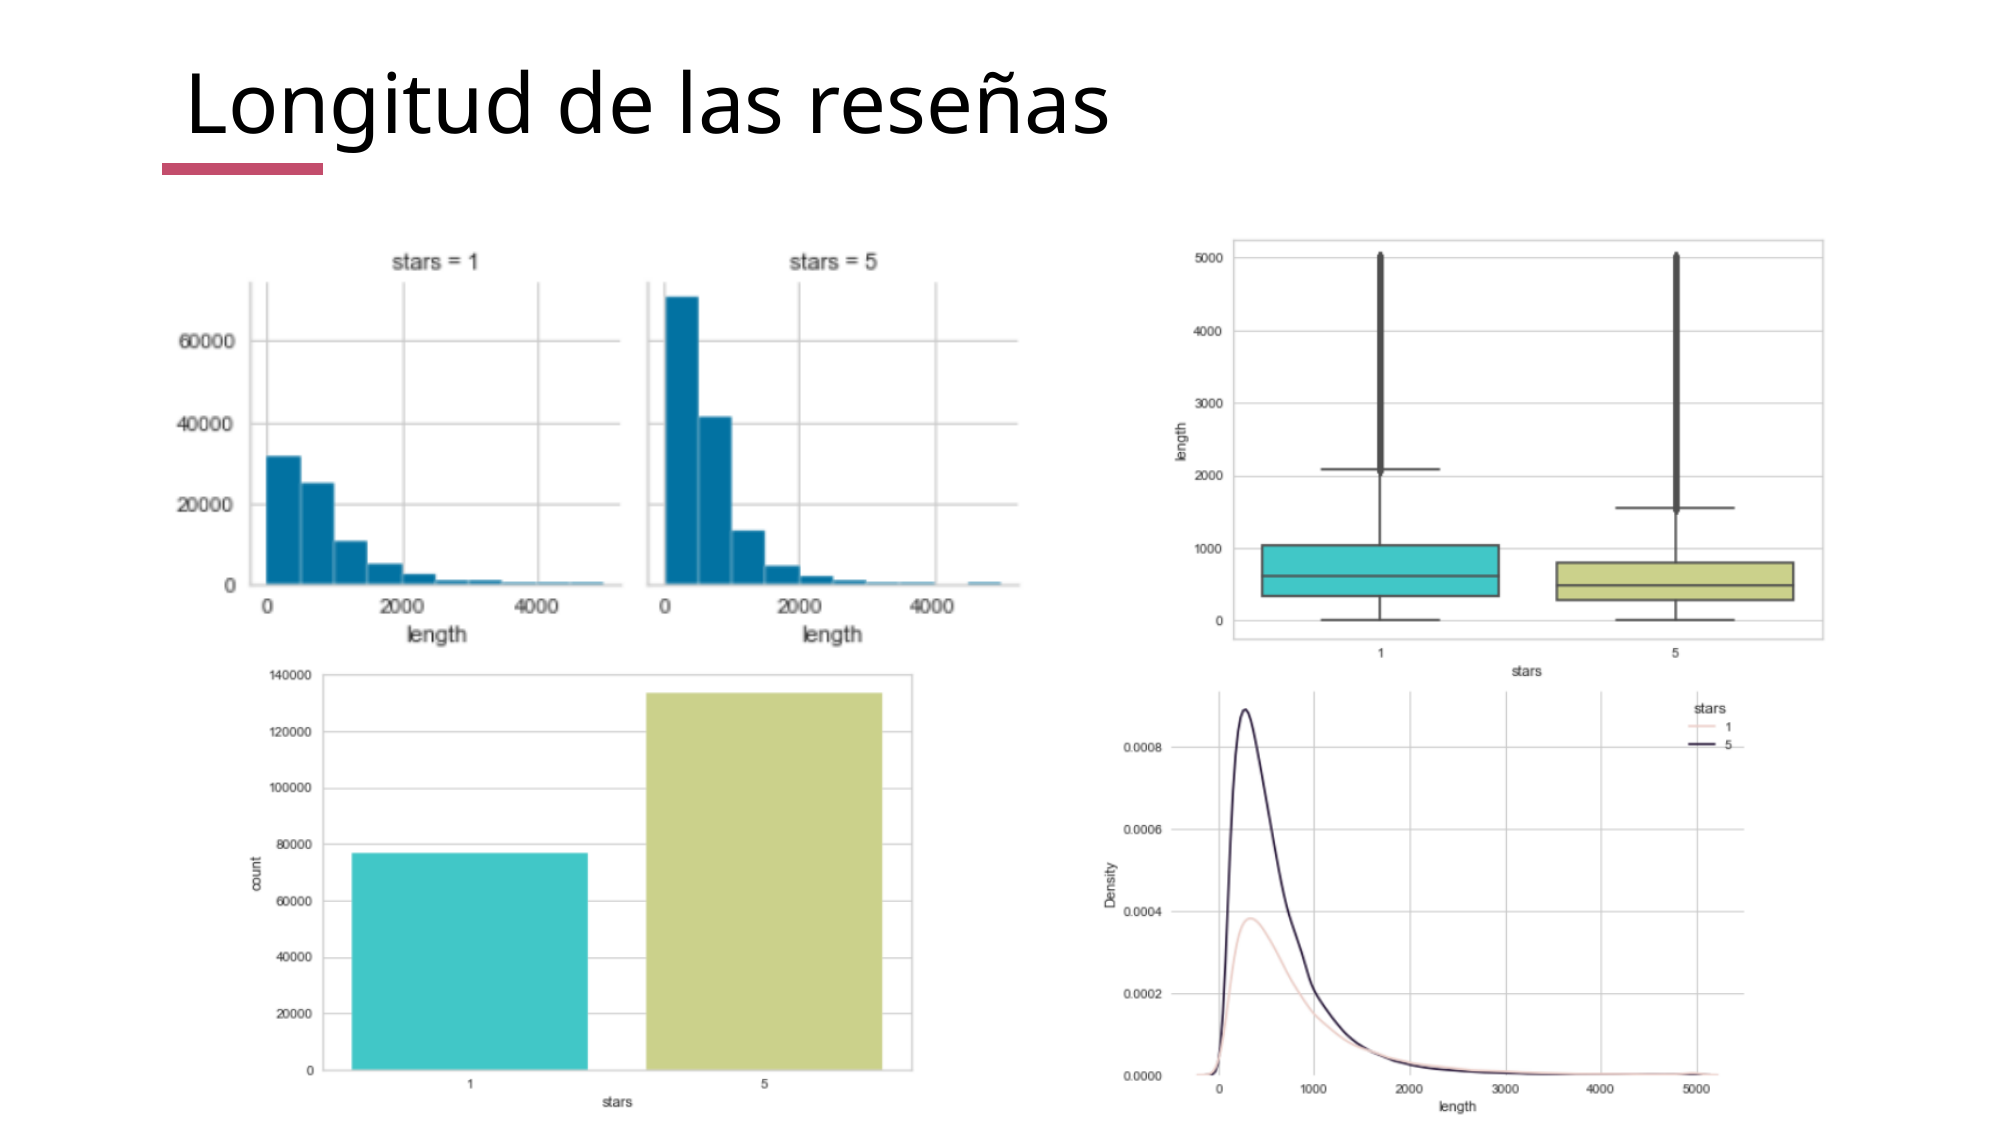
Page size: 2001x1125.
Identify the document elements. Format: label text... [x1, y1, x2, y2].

picture [129, 222, 1899, 1124]
title Longitud de las reseñas [169, 42, 1870, 259]
